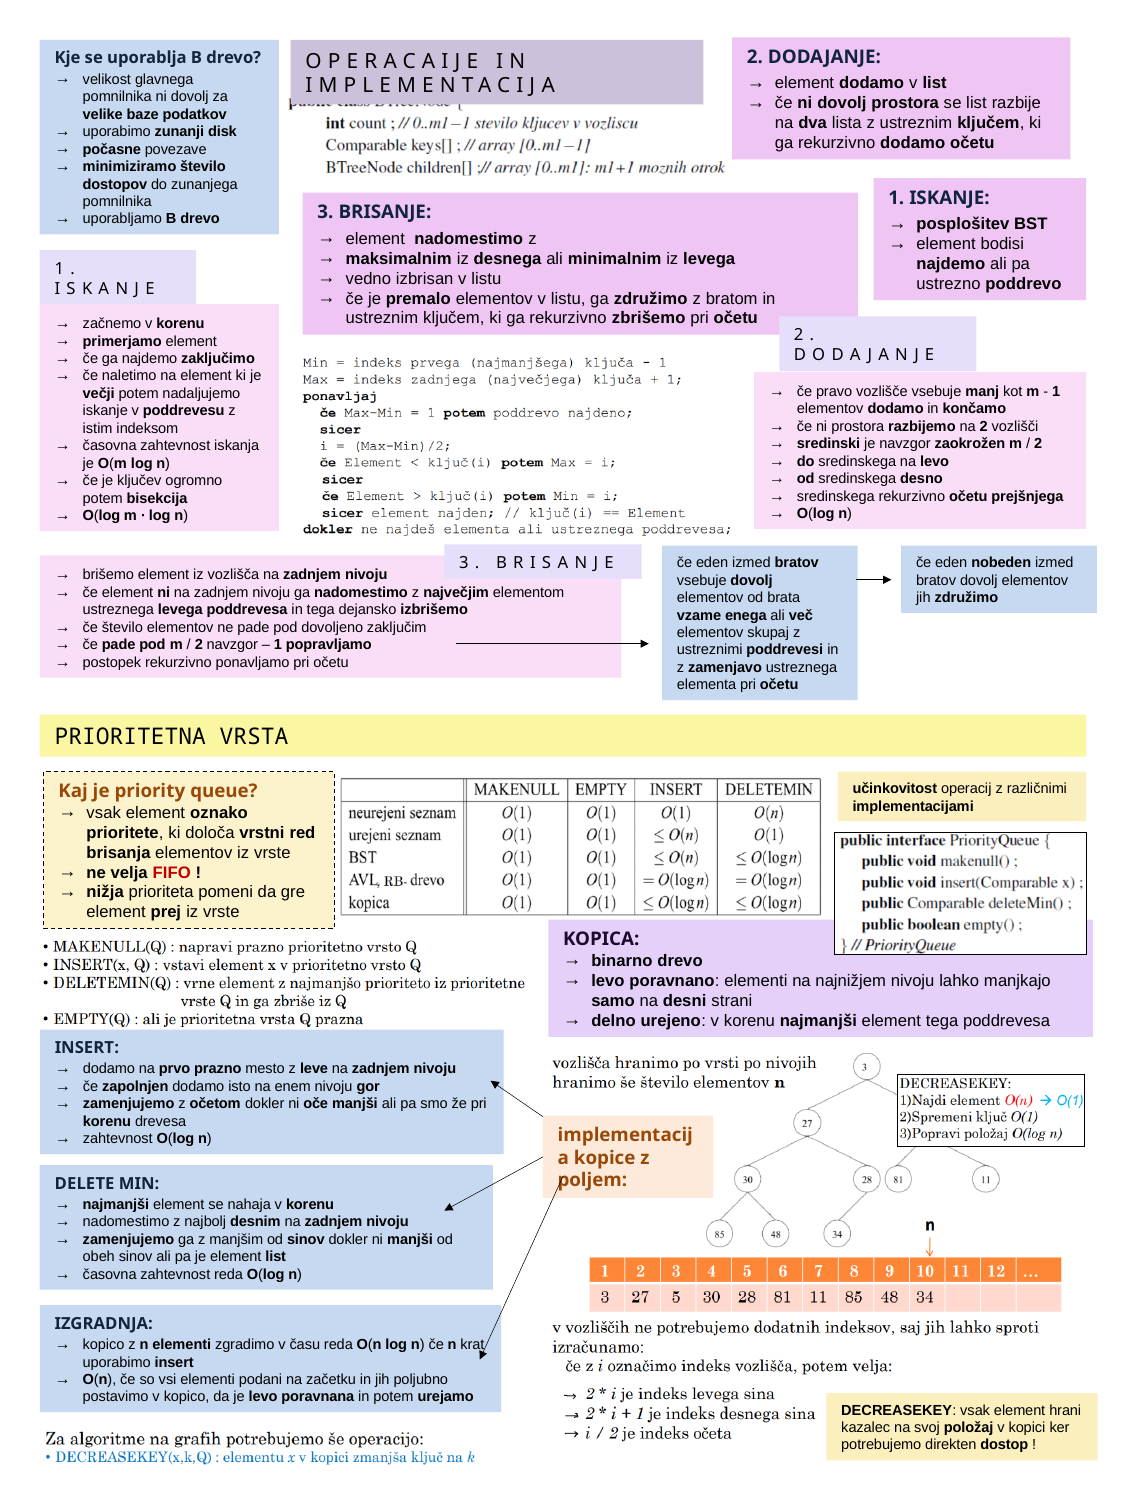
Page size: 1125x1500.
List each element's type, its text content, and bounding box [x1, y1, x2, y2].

text_box začnemo v korenu primerjamo element če ga najdemo zaključimo če naletimo na element ki je večji potem nadaljujemo iskanje v poddrevesu z istim indeksom časovna zahtevnost iskanja je O(m log n) če je ključev ogromno potem bisekcija O(log m ∙ log n) [39, 304, 279, 531]
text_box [490, 1080, 544, 1117]
text_box učinkovitost operacij z različnimi implementacijami [837, 771, 1087, 822]
picture [834, 832, 1087, 954]
text_box KOPICA: binarno drevo levo poravnano: elementi na najnižjem nivoju lahko manjkajo samo na desni strani delno urejeno: v korenu najmanjši element tega poddrevesa [548, 919, 1093, 1037]
text_box DELETE MIN: najmanjši element se nahaja v korenu nadomestimo z najbolj desnim na zadnjem nivoju zamenjujemo ga z manjšim od sinov dokler ni manjši od obeh sinov ali pa je element list časovna zahtevnost reda O(log n) [39, 1165, 474, 1290]
picture [279, 86, 730, 177]
picture [338, 775, 823, 918]
text_box Kaj je priority queue? vsak element oznako prioritete, ki določa vrstni red brisanja elementov iz vrste ne velja FIFO ! nižja prioriteta pomeni da gre element prej iz vrste [43, 771, 335, 929]
text_box 1. ISKANJE: posplošitev BST element bodisi najdemo ali pa ustrezno poddrevo [873, 178, 1087, 301]
picture [548, 1050, 1085, 1443]
text_box 2. DODAJANJE [779, 316, 977, 371]
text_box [444, 1145, 544, 1211]
picture [37, 935, 529, 1030]
text_box če eden izmed bratov vsebuje dovolj elementov od brata vzame enega ali več elementov skupaj z ustreznimi poddrevesi in z zamenjavo ustreznega elementa pri očetu [662, 545, 858, 701]
text_box 1. ISKANJE [39, 250, 197, 304]
text_box PRIORITETNA VRSTA [39, 714, 1087, 757]
text_box DECREASEKEY: vsak element hrani kazalec na svoj položaj v kopici ker potrebujemo direkten dostop ! [826, 1393, 1098, 1461]
text_box Kje se uporablja B drevo? velikost glavnega pomnilnika ni dovolj za velike baze podatkov uporabimo zunanji disk počasne povezave minimiziramo število dostopov do zunanjega pomnilnika uporabljamo B drevo [39, 39, 279, 235]
picture [39, 1426, 477, 1468]
text_box brišemo element iz vozlišča na zadnjem nivoju če element ni na zadnjem nivoju ga nadomestimo z največjim elementom ustreznega levega poddrevesa in tega dejansko izbrišemo če število elementov ne pade pod dovoljeno zaključim če pade pod m / 2 navzgor – 1 popravljamo postopek rekurzivno ponavljamo pri očetu [39, 555, 622, 678]
text_box 3. BRISANJE [444, 544, 642, 579]
text_box če eden nobeden izmed bratov dovolj elementov jih združimo [901, 545, 1097, 613]
text_box IZGRADNJA: kopico z n elementi zgradimo v času reda O(n log n) če n krat uporabimo insert O(n), če so vsi elementi podani na začetku in jih poljubno postavimo v kopico, da je levo poravnana in potem urejamo [39, 1305, 502, 1413]
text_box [479, 1176, 564, 1360]
text_box OPERACAIJE IN IMPLEMENTACIJA [290, 39, 704, 85]
text_box INSERT: dodamo na prvo prazno mesto z leve na zadnjem nivoju če zapolnjen dodamo isto na enem nivoju gor zamenjujemo z očetom dokler ni oče manjši ali pa smo že pri korenu drevesa zahtevnost O(log n) [40, 1038, 504, 1155]
text_box 3. BRISANJE: element nadomestimo z maksimalnim iz desnega ali minimalnim iz levega vedno izbrisan v listu če je premalo elementov v listu, ga združimo z bratom in ustreznim ključem, ki ga rekurzivno zbrišemo pri očetu [302, 192, 858, 335]
text_box če pravo vozlišče vsebuje manj kot m - 1 elementov dodamo in končamo če ni prostora razbijemo na 2 vozlišči sredinski je navzgor zaokrožen m / 2 do sredinskega na levo od sredinskega desno sredinskega rekurzivno očetu prejšnjega O(log n) [754, 371, 1087, 529]
picture [299, 355, 733, 536]
text_box 2. DODAJANJE: element dodamo v list če ni dovolj prostora se list razbije na dva lista z ustreznim ključem, ki ga rekurzivno dodamo očetu [732, 37, 1071, 160]
